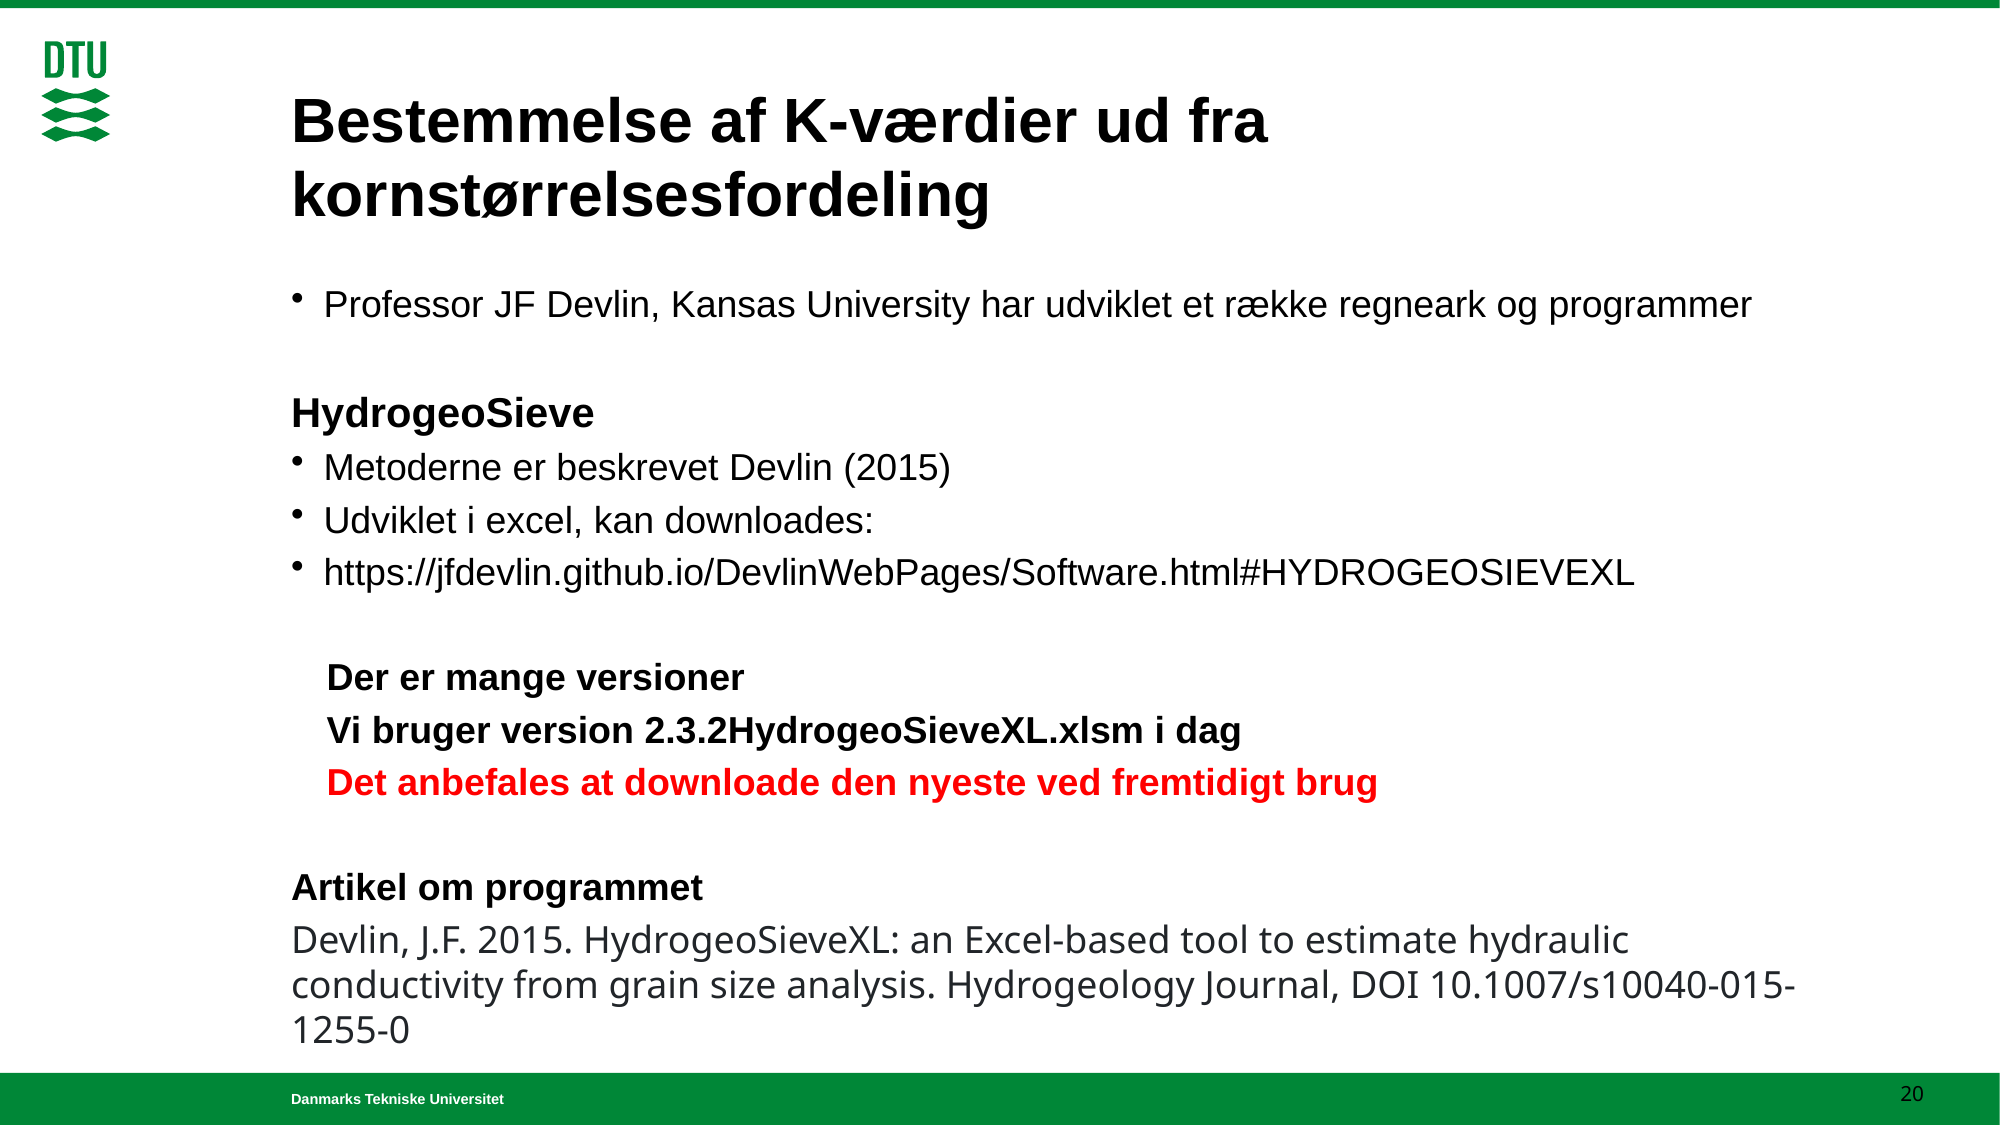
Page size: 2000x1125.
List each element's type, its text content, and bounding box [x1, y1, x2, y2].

text_box 20 [1885, 1072, 1957, 1125]
list Professor JF Devlin, Kansas University har udviklet et række regneark og programmer HydrogeoSieve Metoderne er beskrevet Devlin (2015) Udviklet i excel, kan downloades: https://jfdevlin.github.io/DevlinWebPages/Software.html#HYDROGEOSIEVEXL Der er mange versioner Vi bruger version 2.3.2HydrogeoSieveXL.xlsm i dag Det anbefales at downloade den nyeste ved fremtidigt brug Artikel om programmet Devlin, J.F. 2015. HydrogeoSieveXL: an Excel-based tool to estimate hydraulic conductivity from grain size analysis. Hydrogeology Journal, DOI 10.1007/s10040-015-1255-0 [291, 279, 1819, 1026]
title Bestemmelse af K-værdier ud fra kornstørrelsesfordeling [291, 69, 1819, 230]
